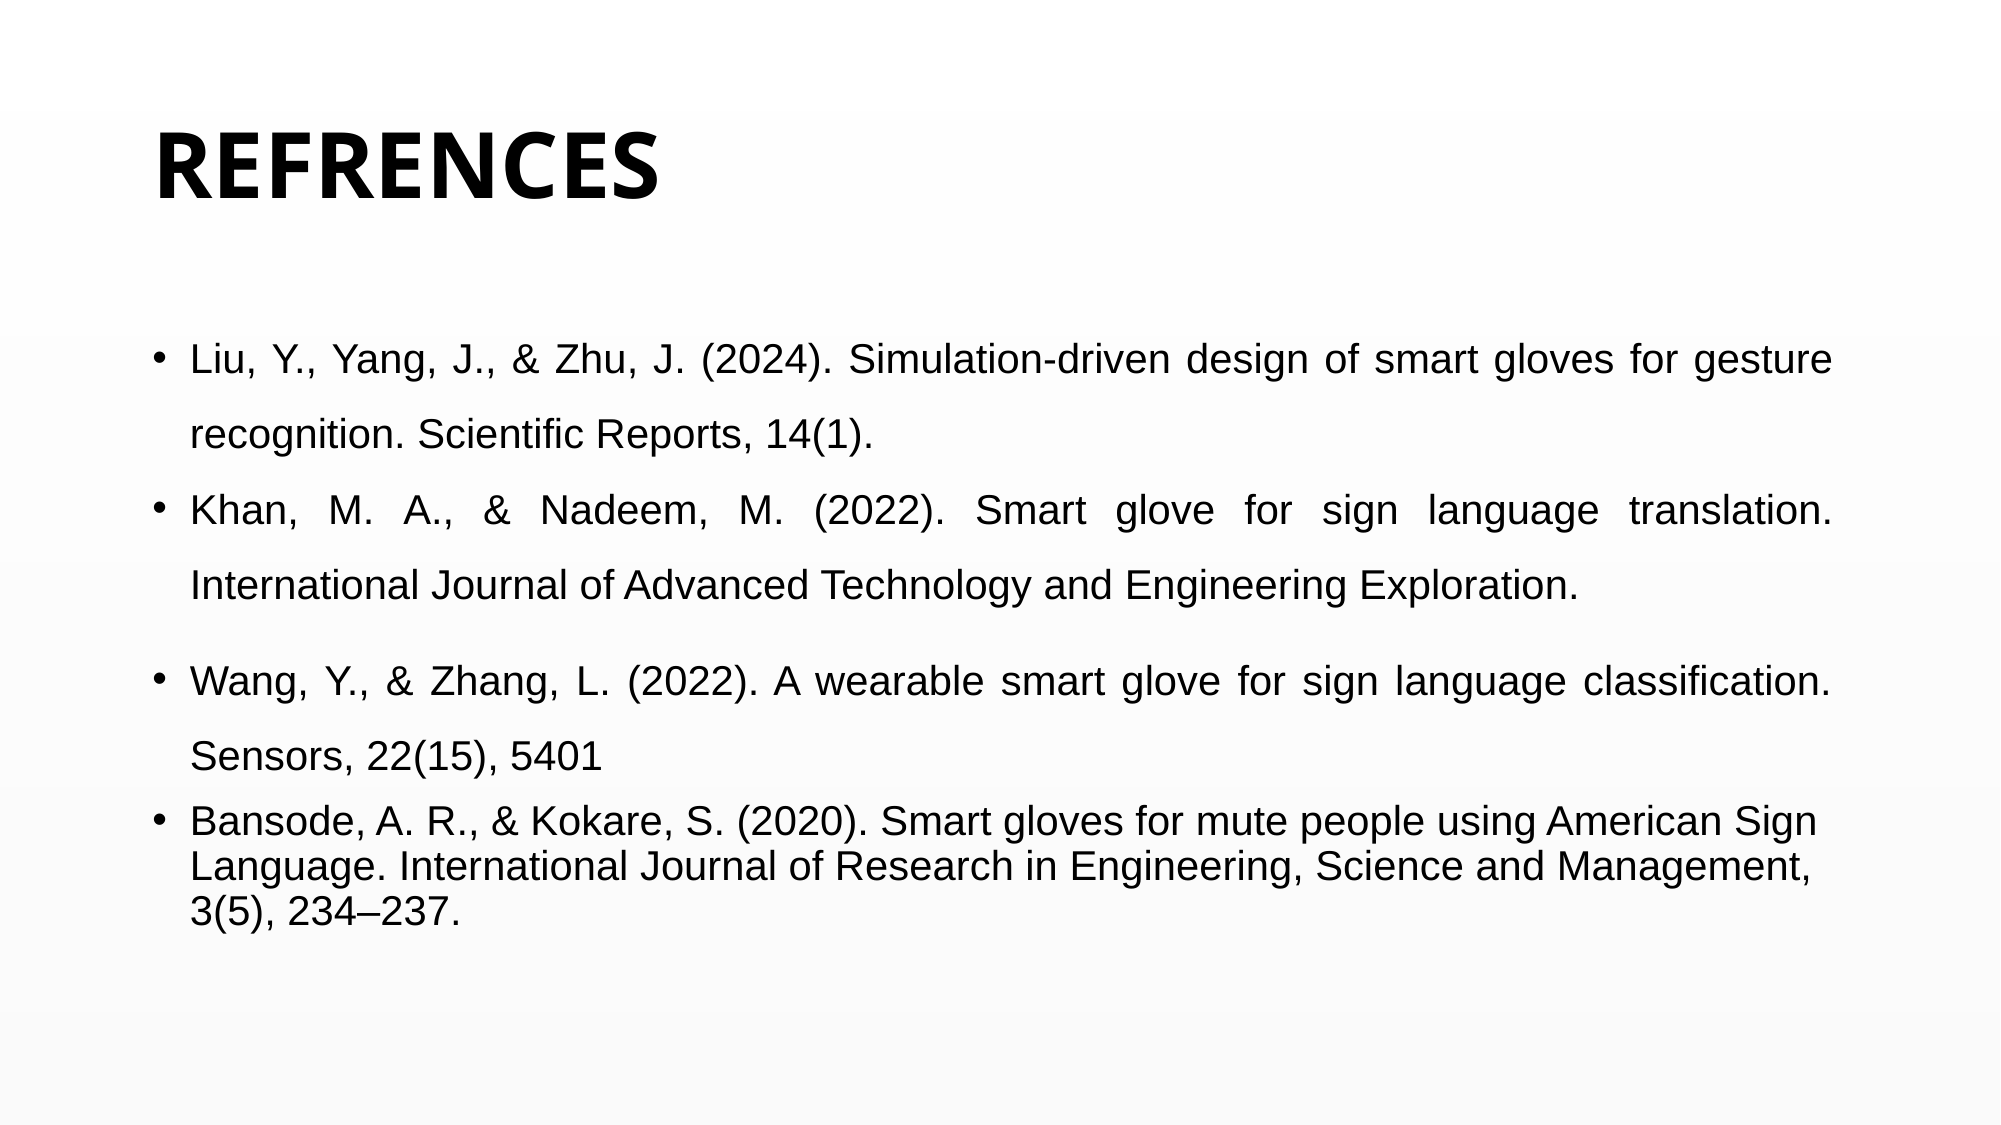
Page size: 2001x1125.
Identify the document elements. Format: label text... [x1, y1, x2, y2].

list Liu, Y., Yang, J., & Zhu, J. (2024). Simulation-driven design of smart gloves for gesture recognition. Scientific Reports, 14(1). Khan, M. A., & Nadeem, M. (2022). Smart glove for sign language translation. International Journal of Advanced Technology and Engineering Exploration. Wang, Y., & Zhang, L. (2022). A wearable smart glove for sign language classification. Sensors, 22(15), 5401 Bansode, A. R., & Kokare, S. (2020). Smart gloves for mute people using American Sign Language. International Journal of Research in Engineering, Science and Management, 3(5), 234–237. [137, 299, 1863, 1014]
title REFRENCES [137, 59, 1863, 278]
